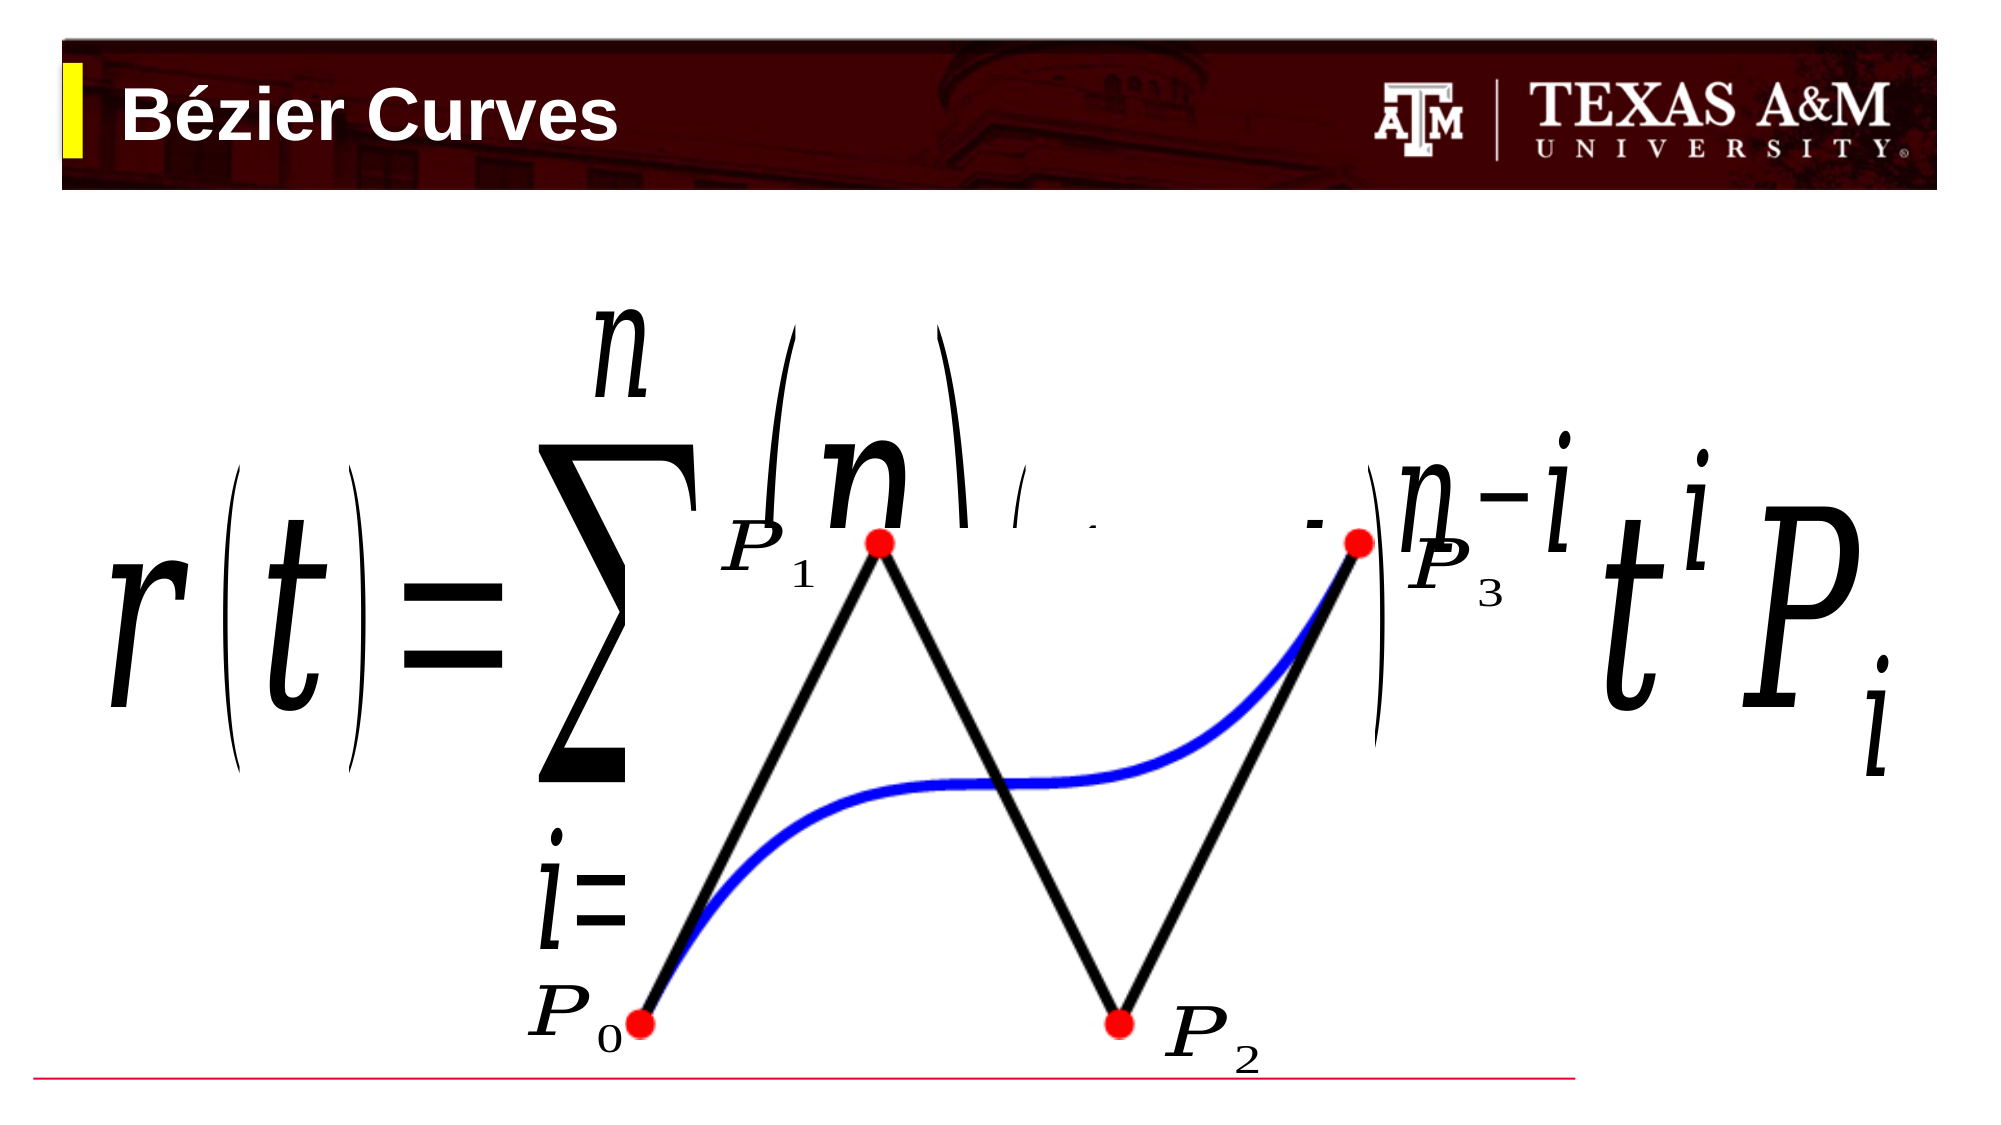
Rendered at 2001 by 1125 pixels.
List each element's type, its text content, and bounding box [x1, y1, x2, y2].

title Bézier Curves [105, 16, 1367, 205]
picture [62, 37, 105, 190]
picture [1367, 37, 1937, 190]
picture [624, 528, 1376, 1040]
